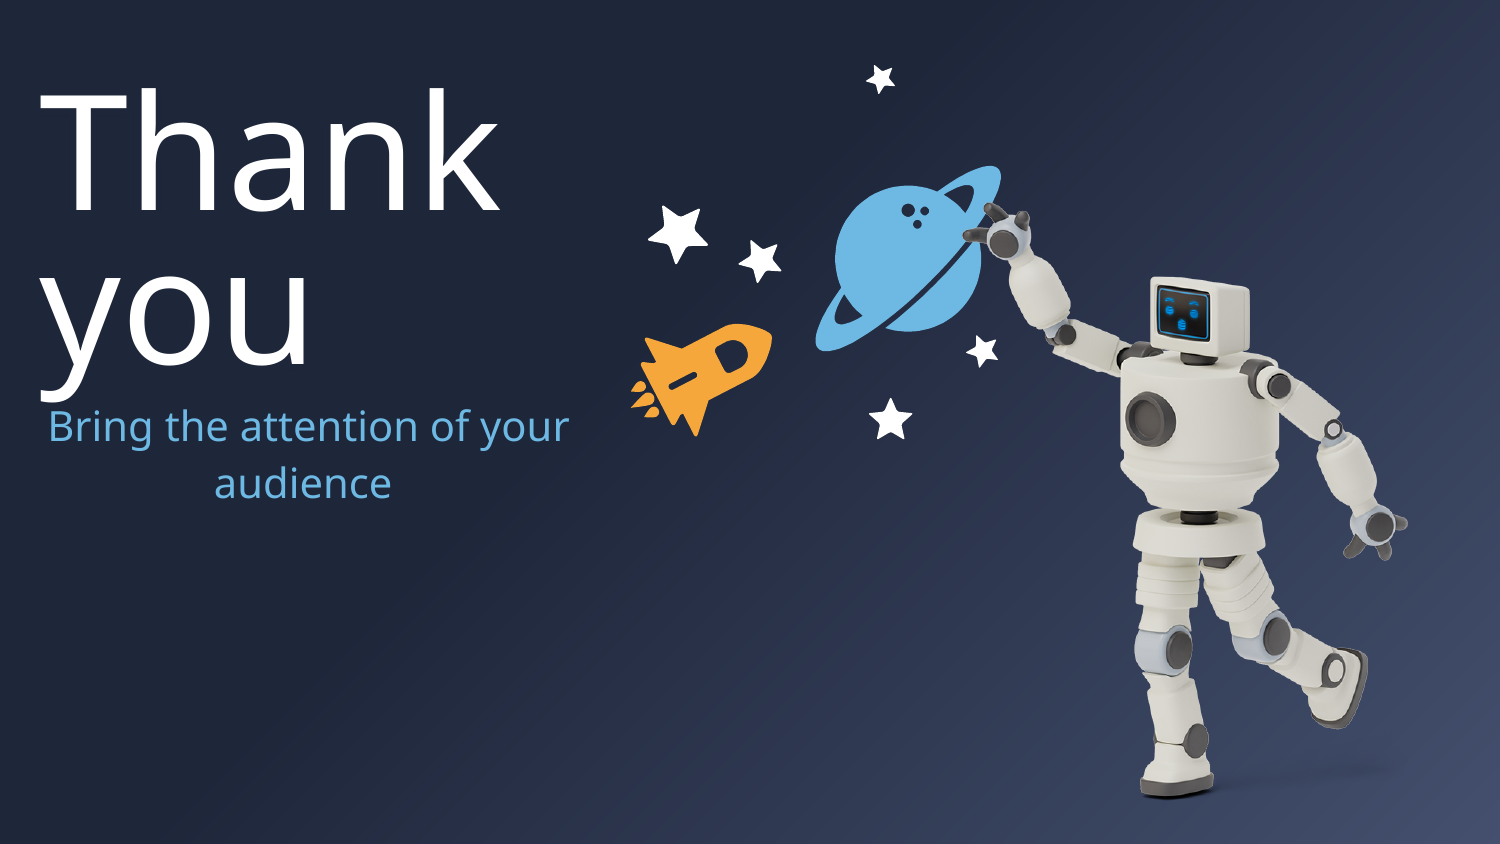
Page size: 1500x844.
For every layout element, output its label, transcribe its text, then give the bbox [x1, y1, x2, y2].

text_box [738, 240, 782, 283]
subtitle Bring the attention of your audience [28, 392, 589, 569]
text_box [869, 397, 913, 440]
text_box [636, 311, 760, 435]
text_box [661, 205, 708, 265]
title Thank you [39, 107, 657, 396]
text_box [961, 202, 1408, 802]
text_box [815, 165, 1002, 352]
text_box [865, 65, 895, 94]
